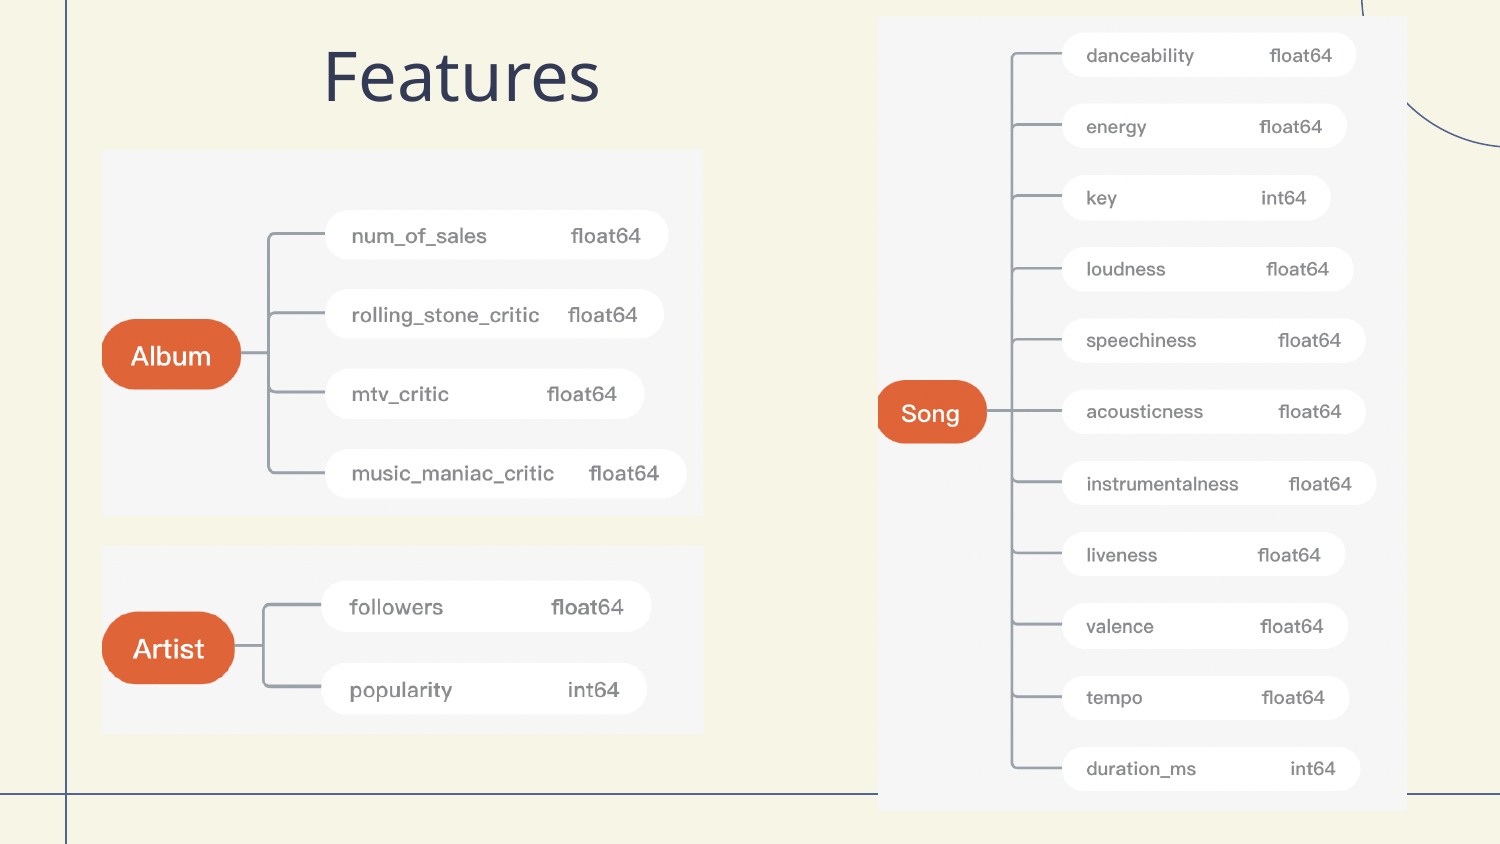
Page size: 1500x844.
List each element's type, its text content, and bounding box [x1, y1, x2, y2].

title Features [83, 16, 860, 132]
picture [878, 16, 1408, 811]
picture [101, 150, 704, 517]
picture [101, 546, 704, 734]
